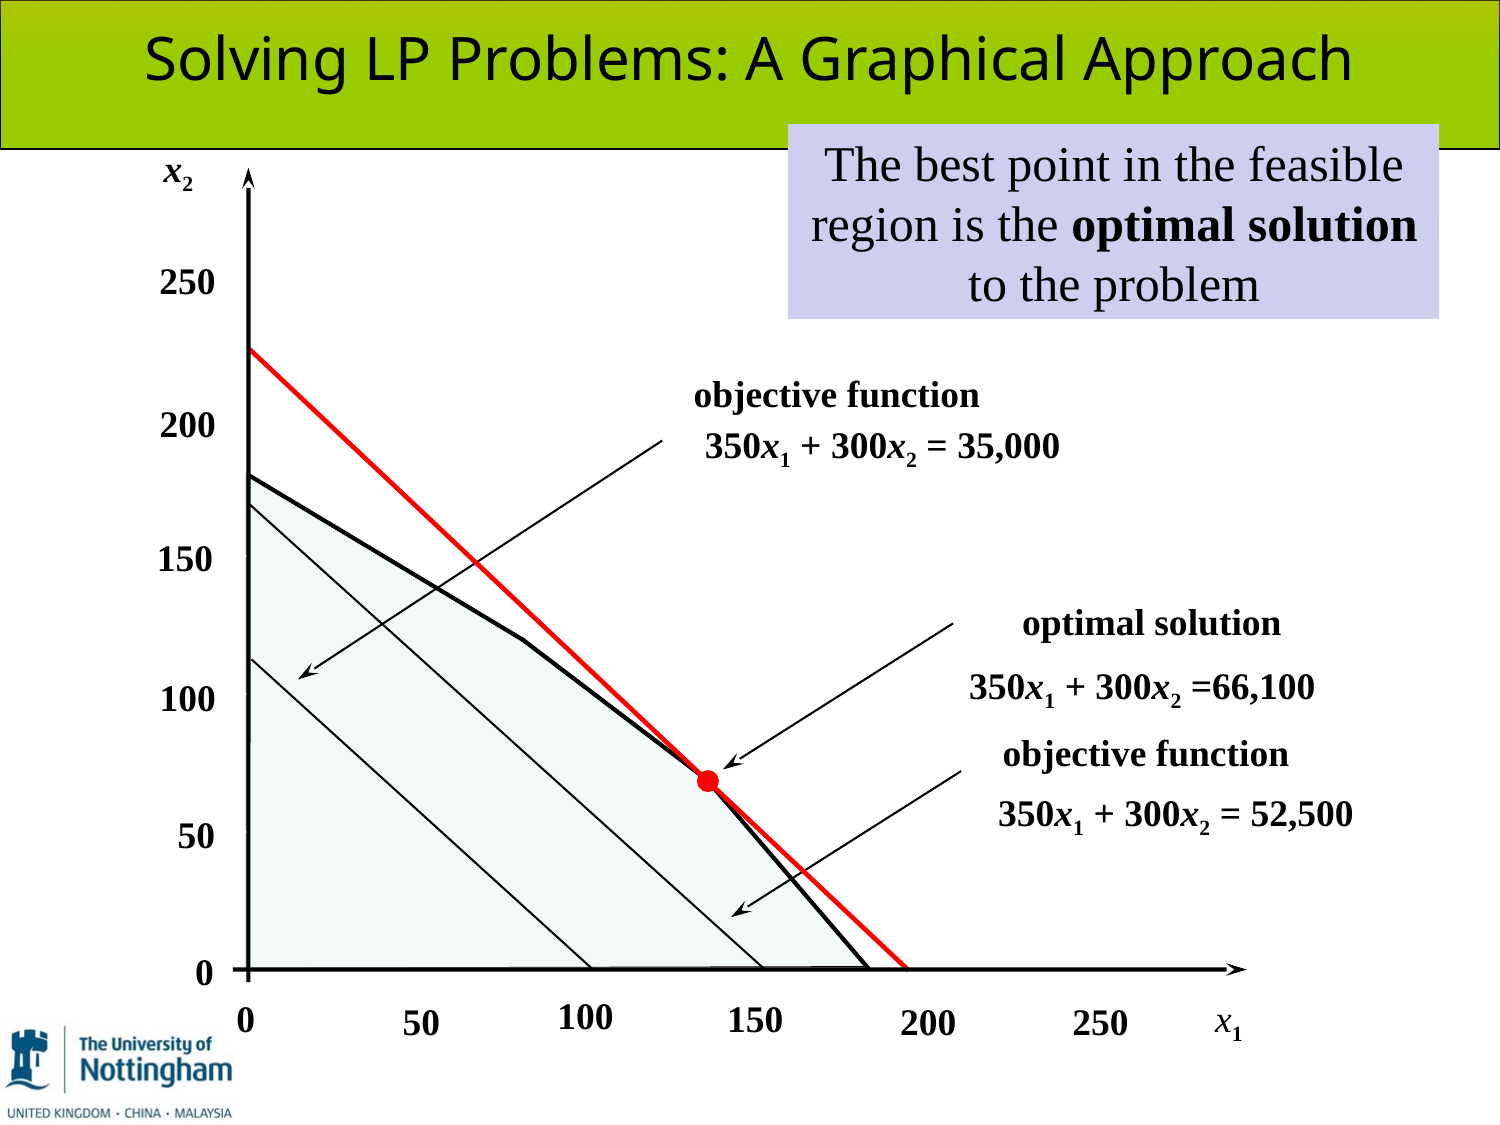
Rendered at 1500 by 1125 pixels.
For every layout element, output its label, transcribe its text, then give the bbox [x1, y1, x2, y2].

text_box 0 [202, 987, 296, 1048]
text_box x2 [148, 137, 311, 204]
text_box 150 [711, 987, 806, 1048]
text_box 50 [152, 803, 247, 864]
text_box 200 [144, 392, 238, 453]
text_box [722, 590, 1363, 770]
text_box 100 [542, 984, 636, 1045]
title Solving LP Problems: A Graphical Approach [12, 12, 1488, 100]
picture [0, 0, 1500, 213]
text_box 250 [1057, 990, 1151, 1051]
text_box 150 [141, 526, 235, 587]
text_box [697, 770, 719, 793]
text_box 250 [144, 249, 238, 310]
text_box [242, 167, 255, 189]
text_box [249, 474, 867, 969]
text_box The best point in the feasible region is the optimal solution to the problem [787, 124, 1440, 319]
text_box x1 [1199, 987, 1363, 1054]
text_box 0 [160, 940, 255, 1001]
text_box objective function [640, 361, 1044, 413]
text_box 50 [377, 990, 472, 1051]
text_box 100 [144, 666, 238, 727]
text_box [730, 900, 752, 918]
text_box 350x1 + 300x2 = 52,500 [949, 780, 1403, 848]
picture [0, 1019, 237, 1125]
text_box [297, 662, 319, 680]
text_box 350x1 + 300x2 = 35,000 [572, 413, 1193, 480]
text_box [1226, 963, 1247, 976]
text_box 200 [884, 990, 979, 1051]
